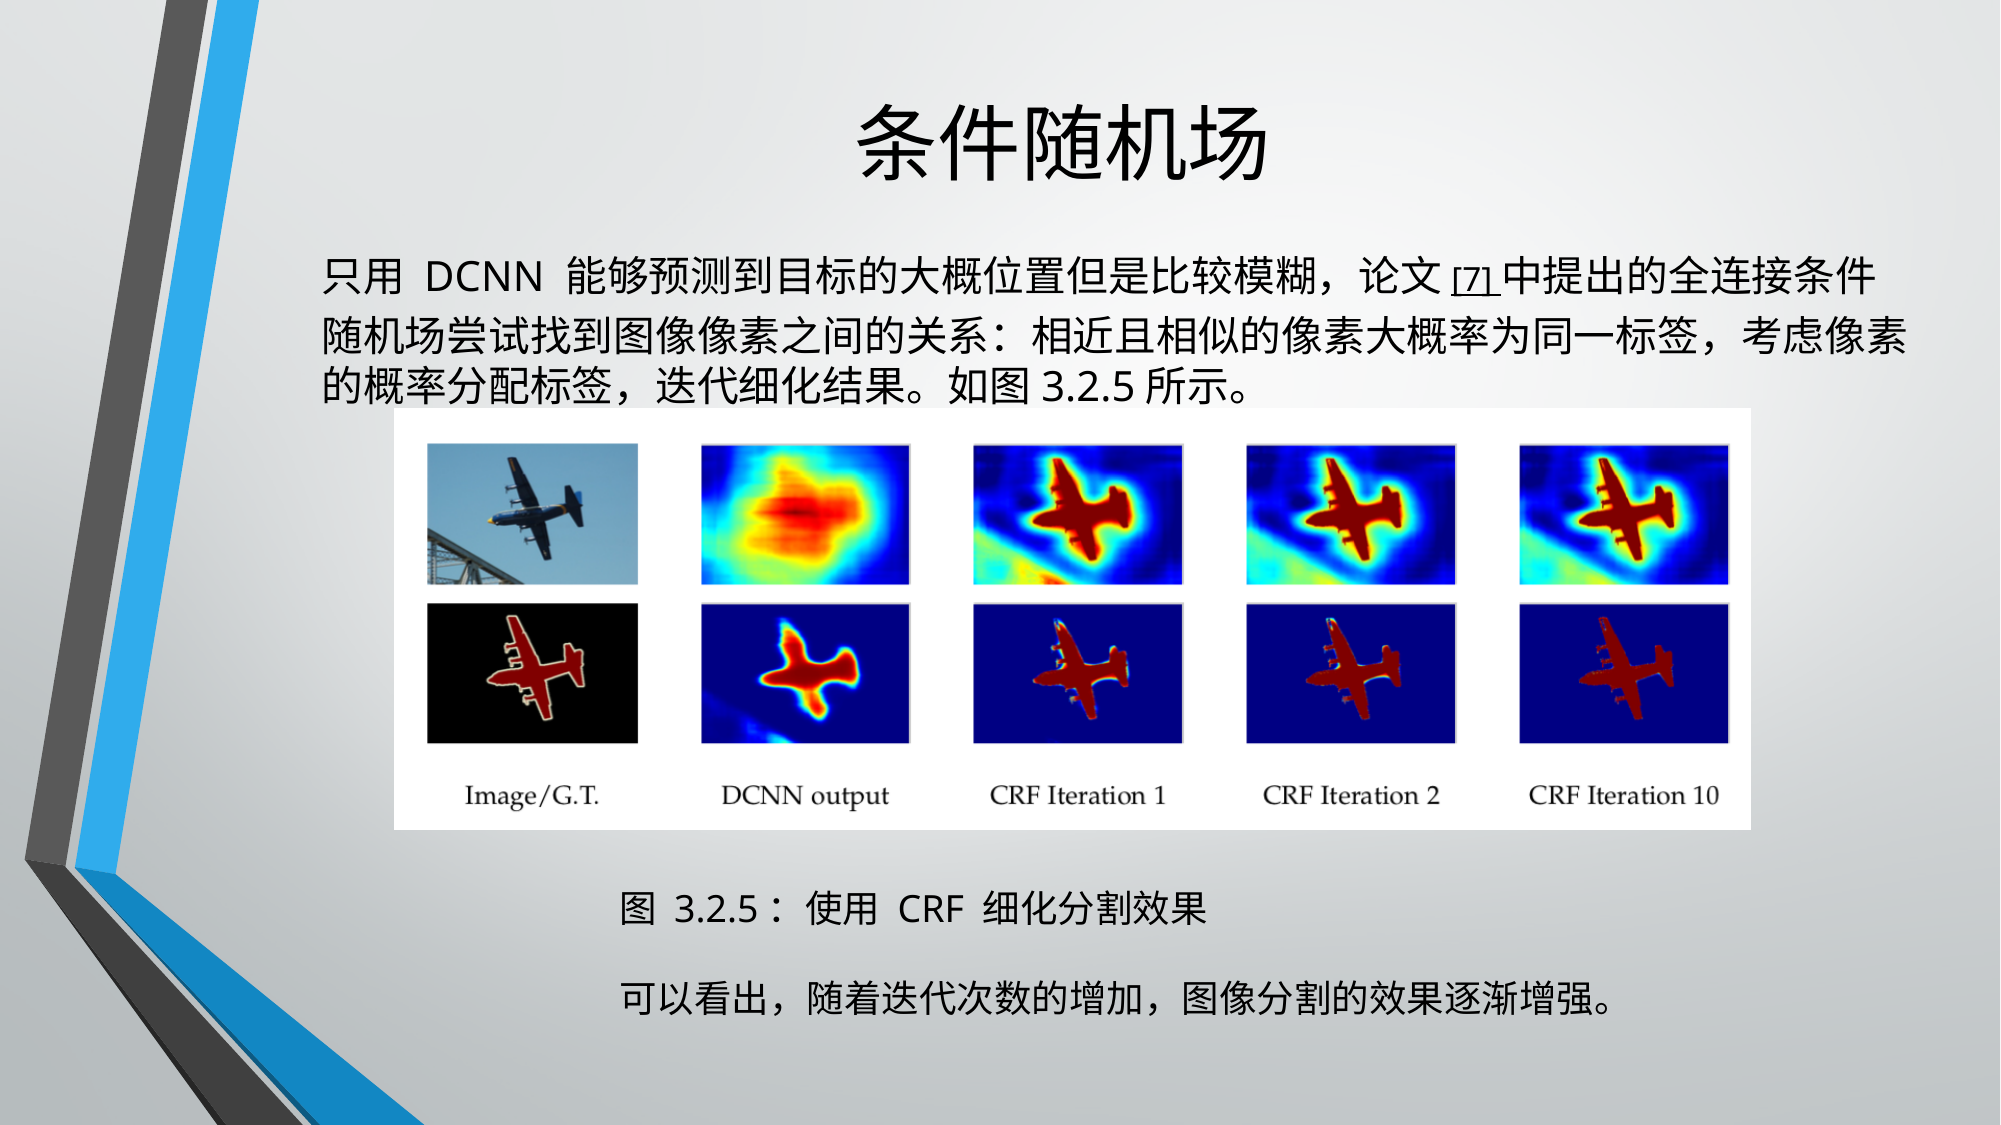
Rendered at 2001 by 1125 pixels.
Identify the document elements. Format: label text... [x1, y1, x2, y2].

title 条件随机场 [257, 69, 1887, 213]
picture [393, 408, 1751, 830]
text_box 只用 DCNN 能够预测到目标的大概位置但是比较模糊，论文 [7] 中提出的全连接条件随机场尝试找到图像像素之间的关系：相近且相似的像素大概率为同一标签，考虑像素的概率分配标签，迭代细化结果。如图3.2.5所示。 [306, 242, 1930, 418]
text_box 图 3.2.5：使用 CRF 细化分割效果 可以看出，随着迭代次数的增加，图像分割的效果逐渐增强。 [604, 877, 1633, 1073]
